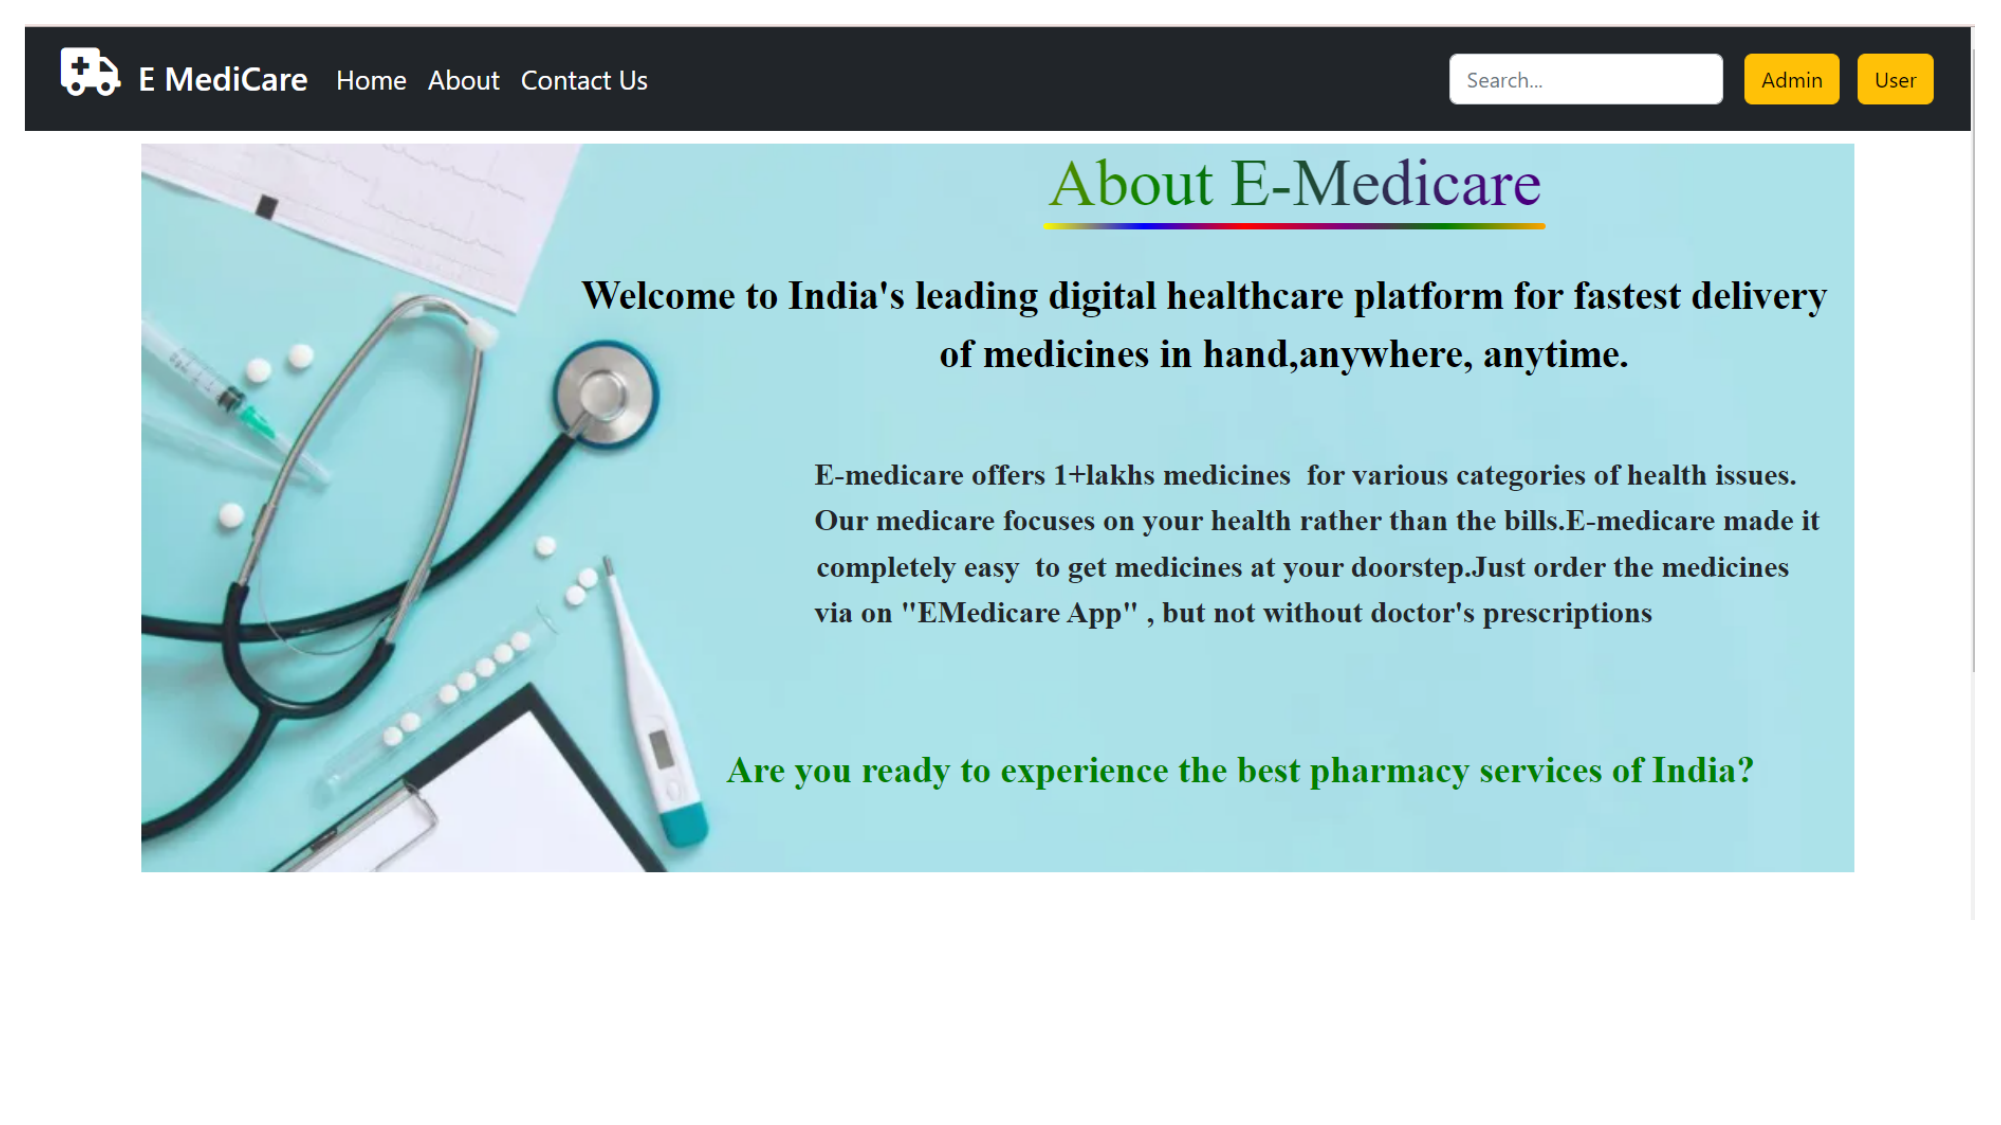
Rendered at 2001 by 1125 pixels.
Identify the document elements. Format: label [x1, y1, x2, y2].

picture [24, 24, 1976, 920]
